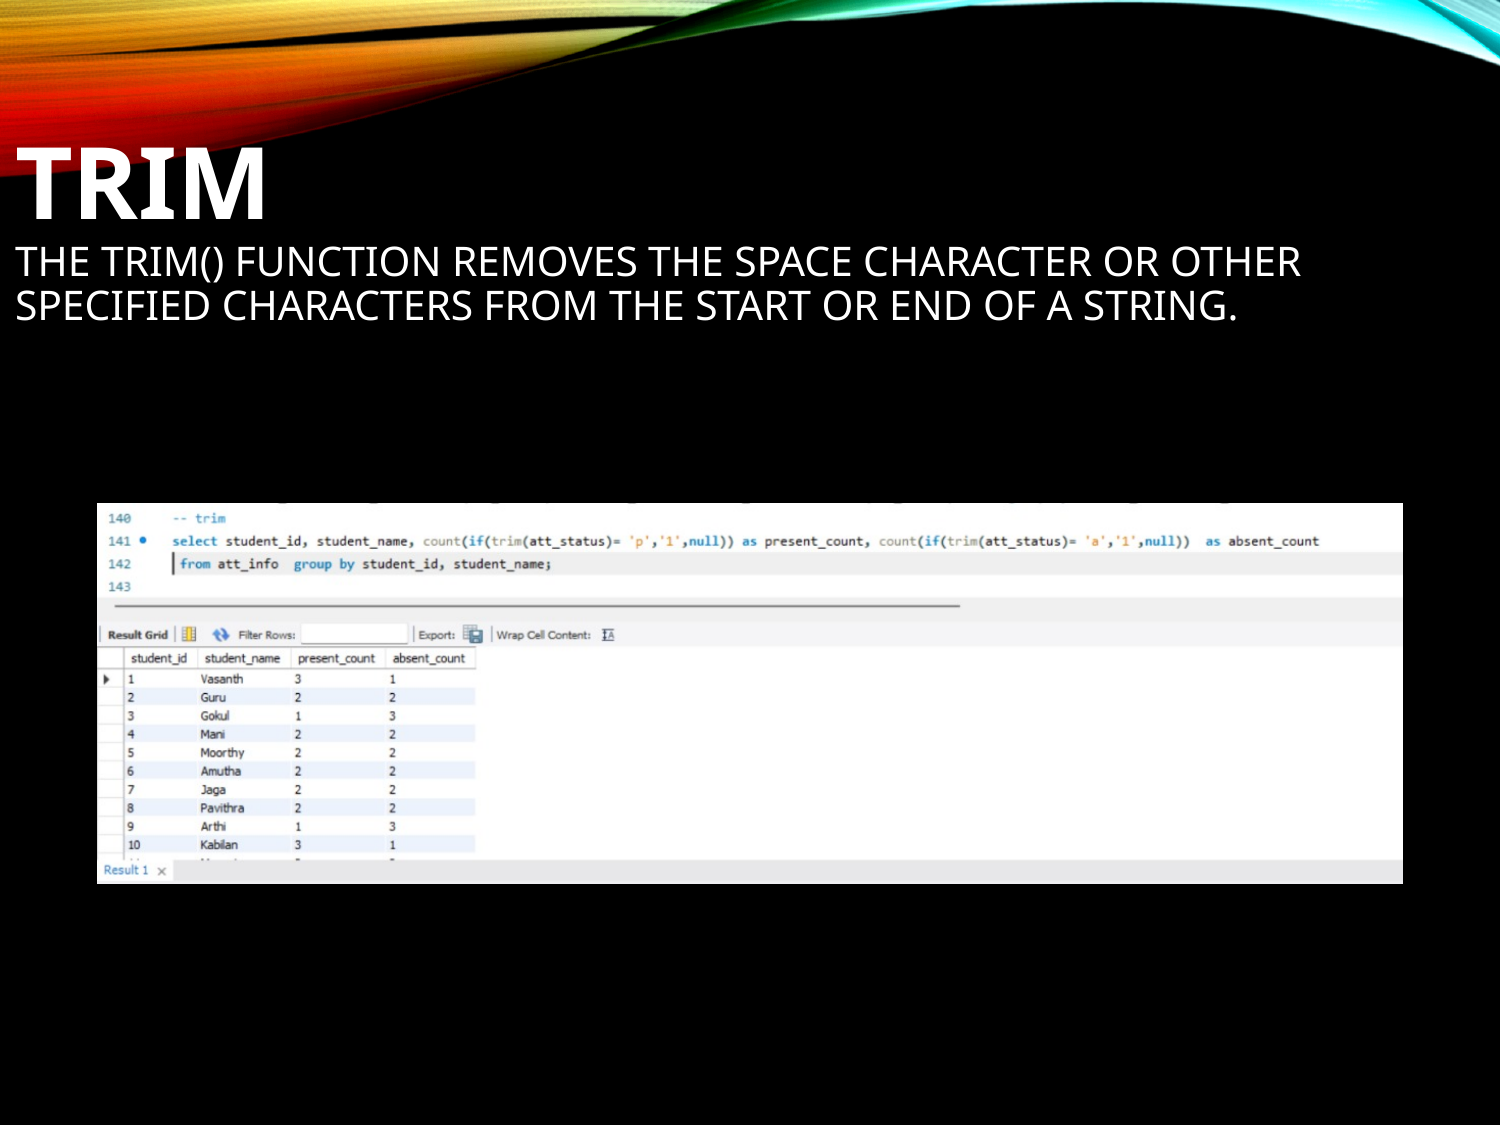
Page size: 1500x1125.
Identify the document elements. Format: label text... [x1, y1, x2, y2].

title TRIM The TRIM() function removes the space character OR other specified characters from the start or end of a string. [0, 125, 1500, 338]
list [97, 503, 1403, 885]
picture [0, 0, 1500, 125]
